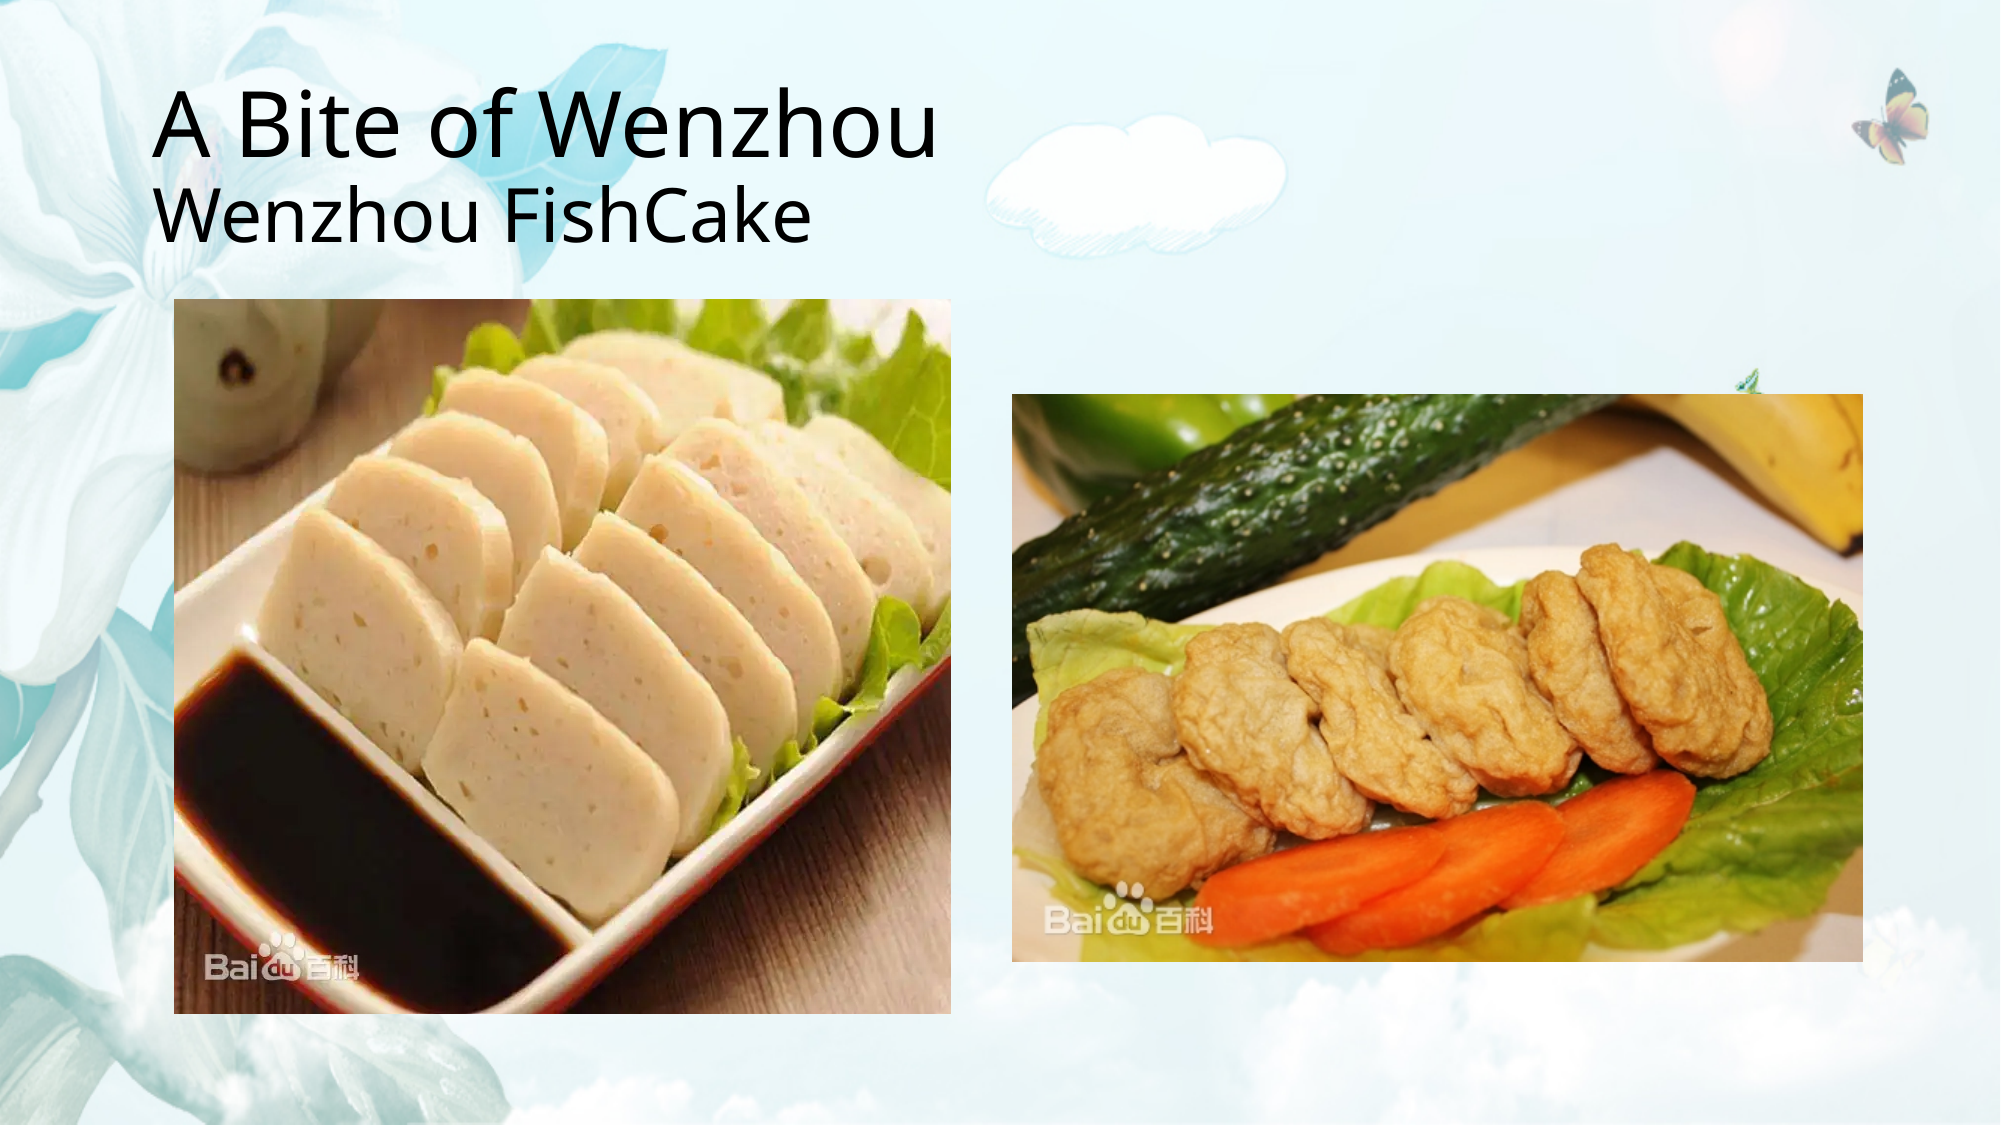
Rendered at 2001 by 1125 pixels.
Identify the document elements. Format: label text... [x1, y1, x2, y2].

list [1012, 394, 1863, 962]
picture [0, 0, 2001, 1125]
title A Bite of Wenzhou Wenzhou FishCake [137, 59, 1863, 278]
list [174, 299, 951, 1014]
